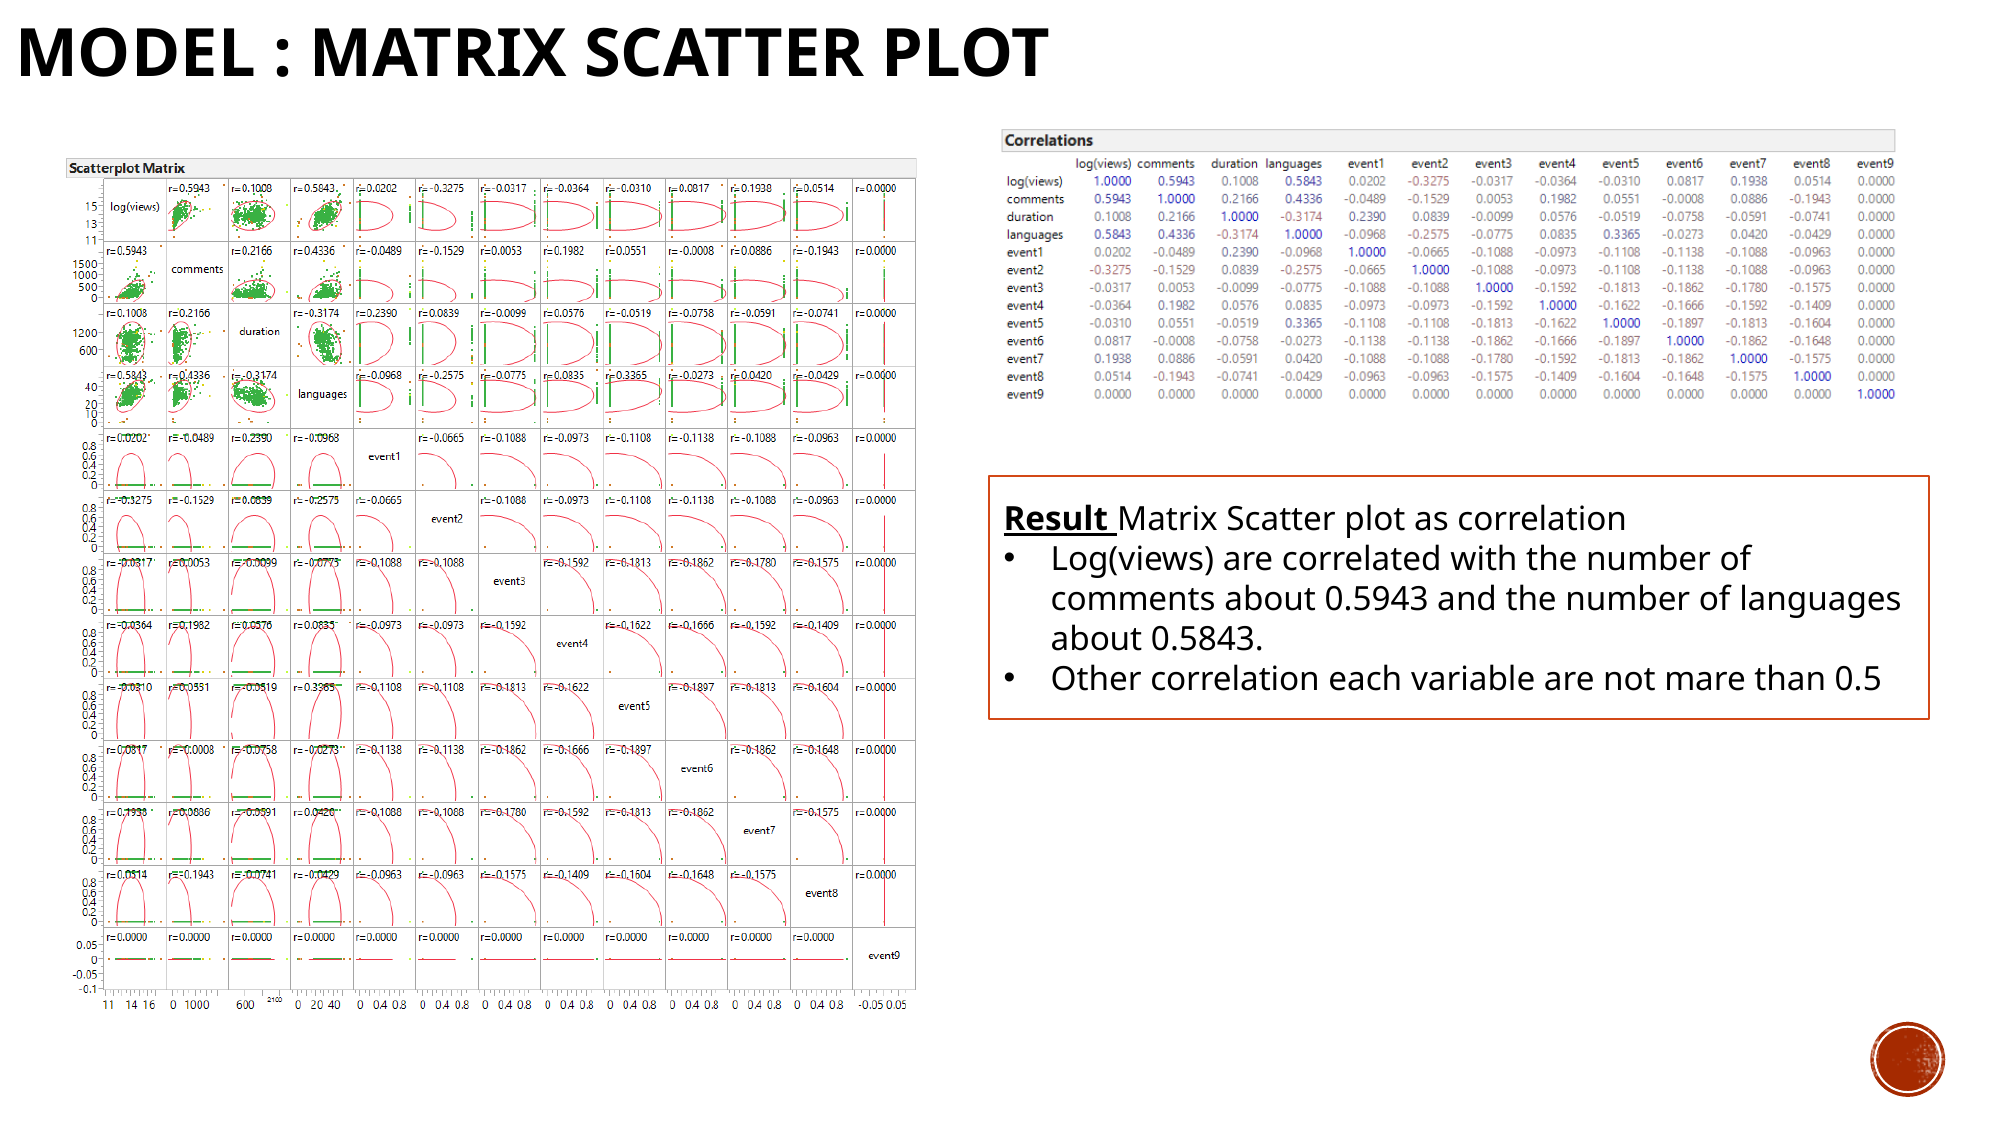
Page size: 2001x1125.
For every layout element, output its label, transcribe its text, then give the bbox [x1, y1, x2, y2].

text_box Result Matrix Scatter plot as correlation Log(views) are correlated with the number of comments about 0.5943 and the number of languages about 0.5843. Other correlation each variable are not mare than 0.5 [988, 475, 1930, 720]
text_box MoDel : Matrix Scatter plot [0, 0, 1650, 127]
picture [54, 155, 917, 1023]
picture [988, 126, 1910, 455]
